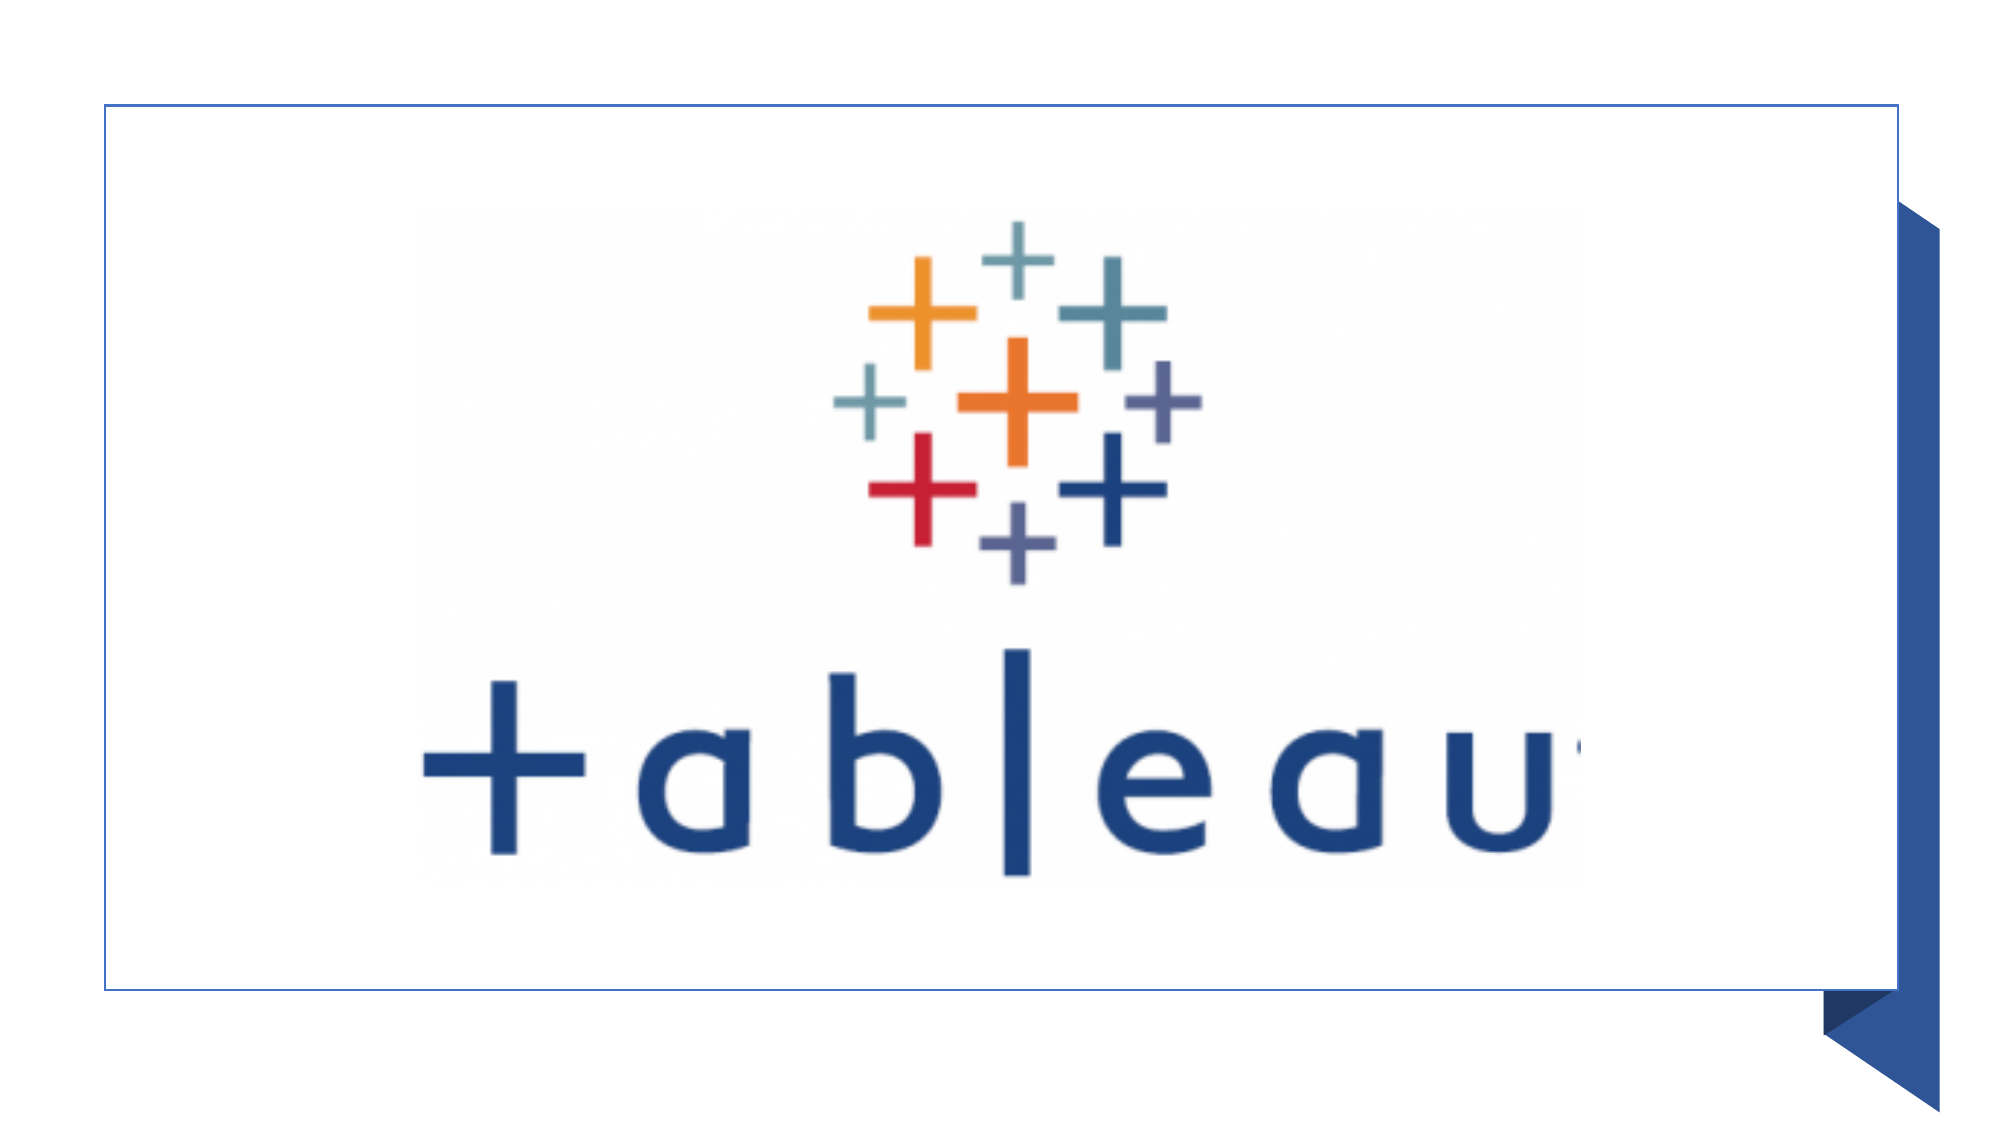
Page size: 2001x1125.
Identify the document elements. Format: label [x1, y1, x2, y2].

picture [419, 211, 1581, 885]
text_box [1825, 201, 1940, 1113]
text_box [1823, 990, 1893, 1036]
text_box [104, 105, 1899, 990]
